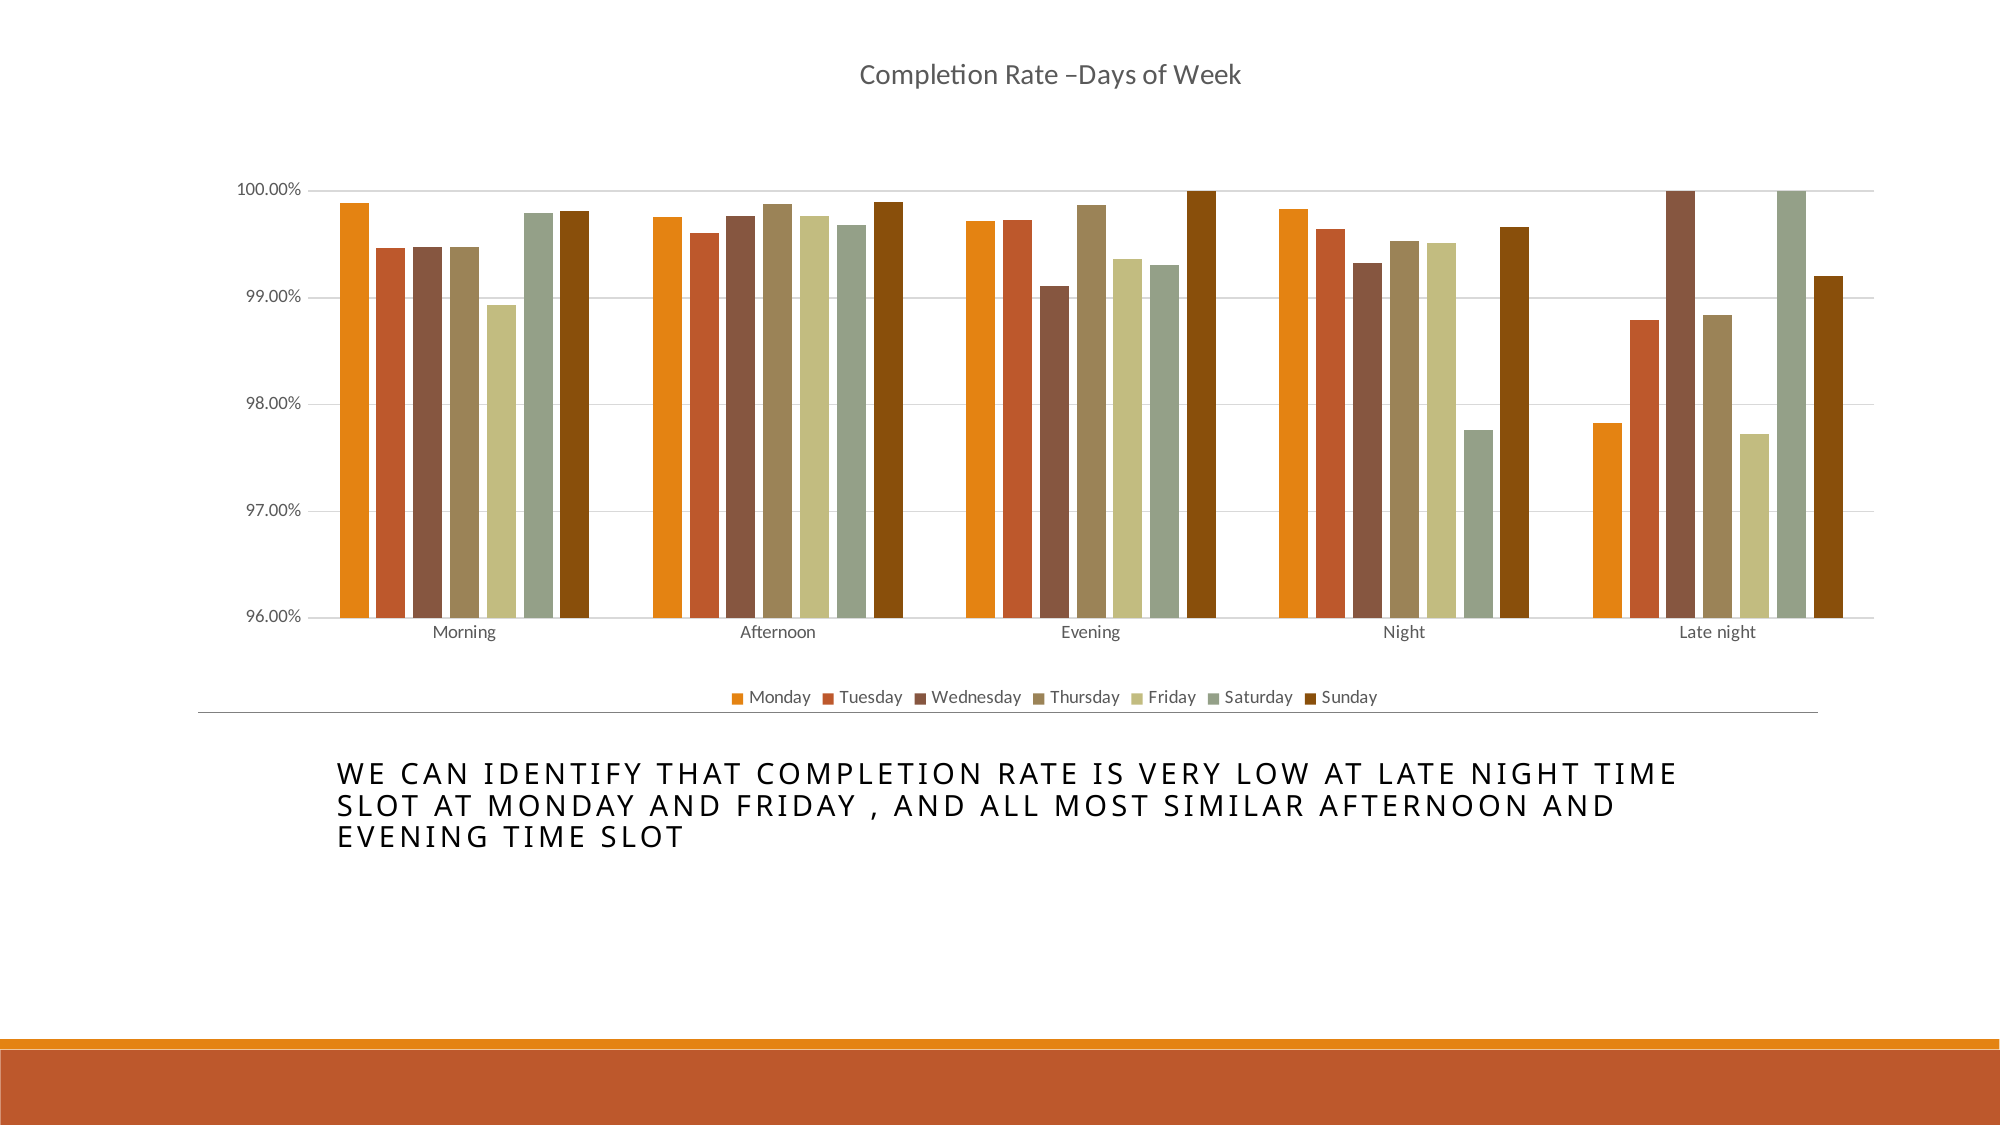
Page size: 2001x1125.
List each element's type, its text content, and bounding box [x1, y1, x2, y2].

chart [210, 32, 1898, 715]
subtitle We can identify that completion rate is very low at late night time slot at Monday and Friday , and all most similar afternoon and evening time slot [321, 752, 1791, 913]
